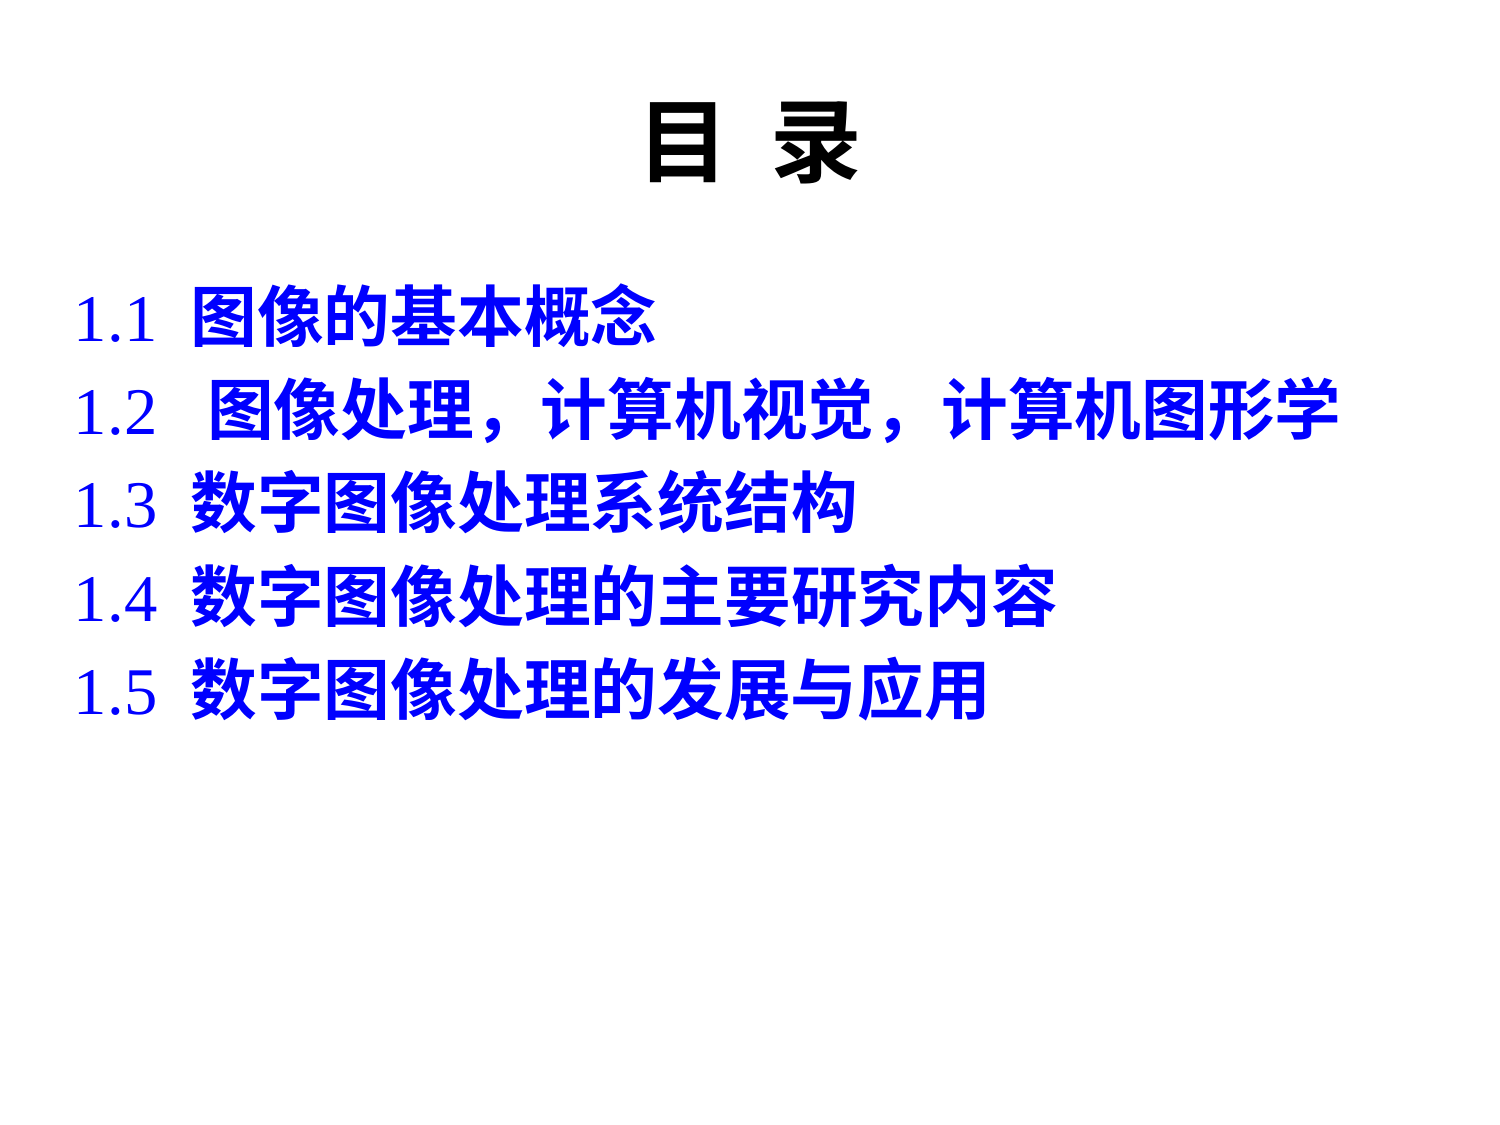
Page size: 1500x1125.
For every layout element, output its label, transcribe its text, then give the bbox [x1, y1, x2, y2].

title 目 录 [74, 44, 1426, 233]
text_box 1.1 图像的基本概念 1.2 图像处理，计算机视觉，计算机图形学 1.3 数字图像处理系统结构 1.4 数字图像处理的主要研究内容 1.5 数字图像处理的发展与应用 [59, 267, 1442, 882]
